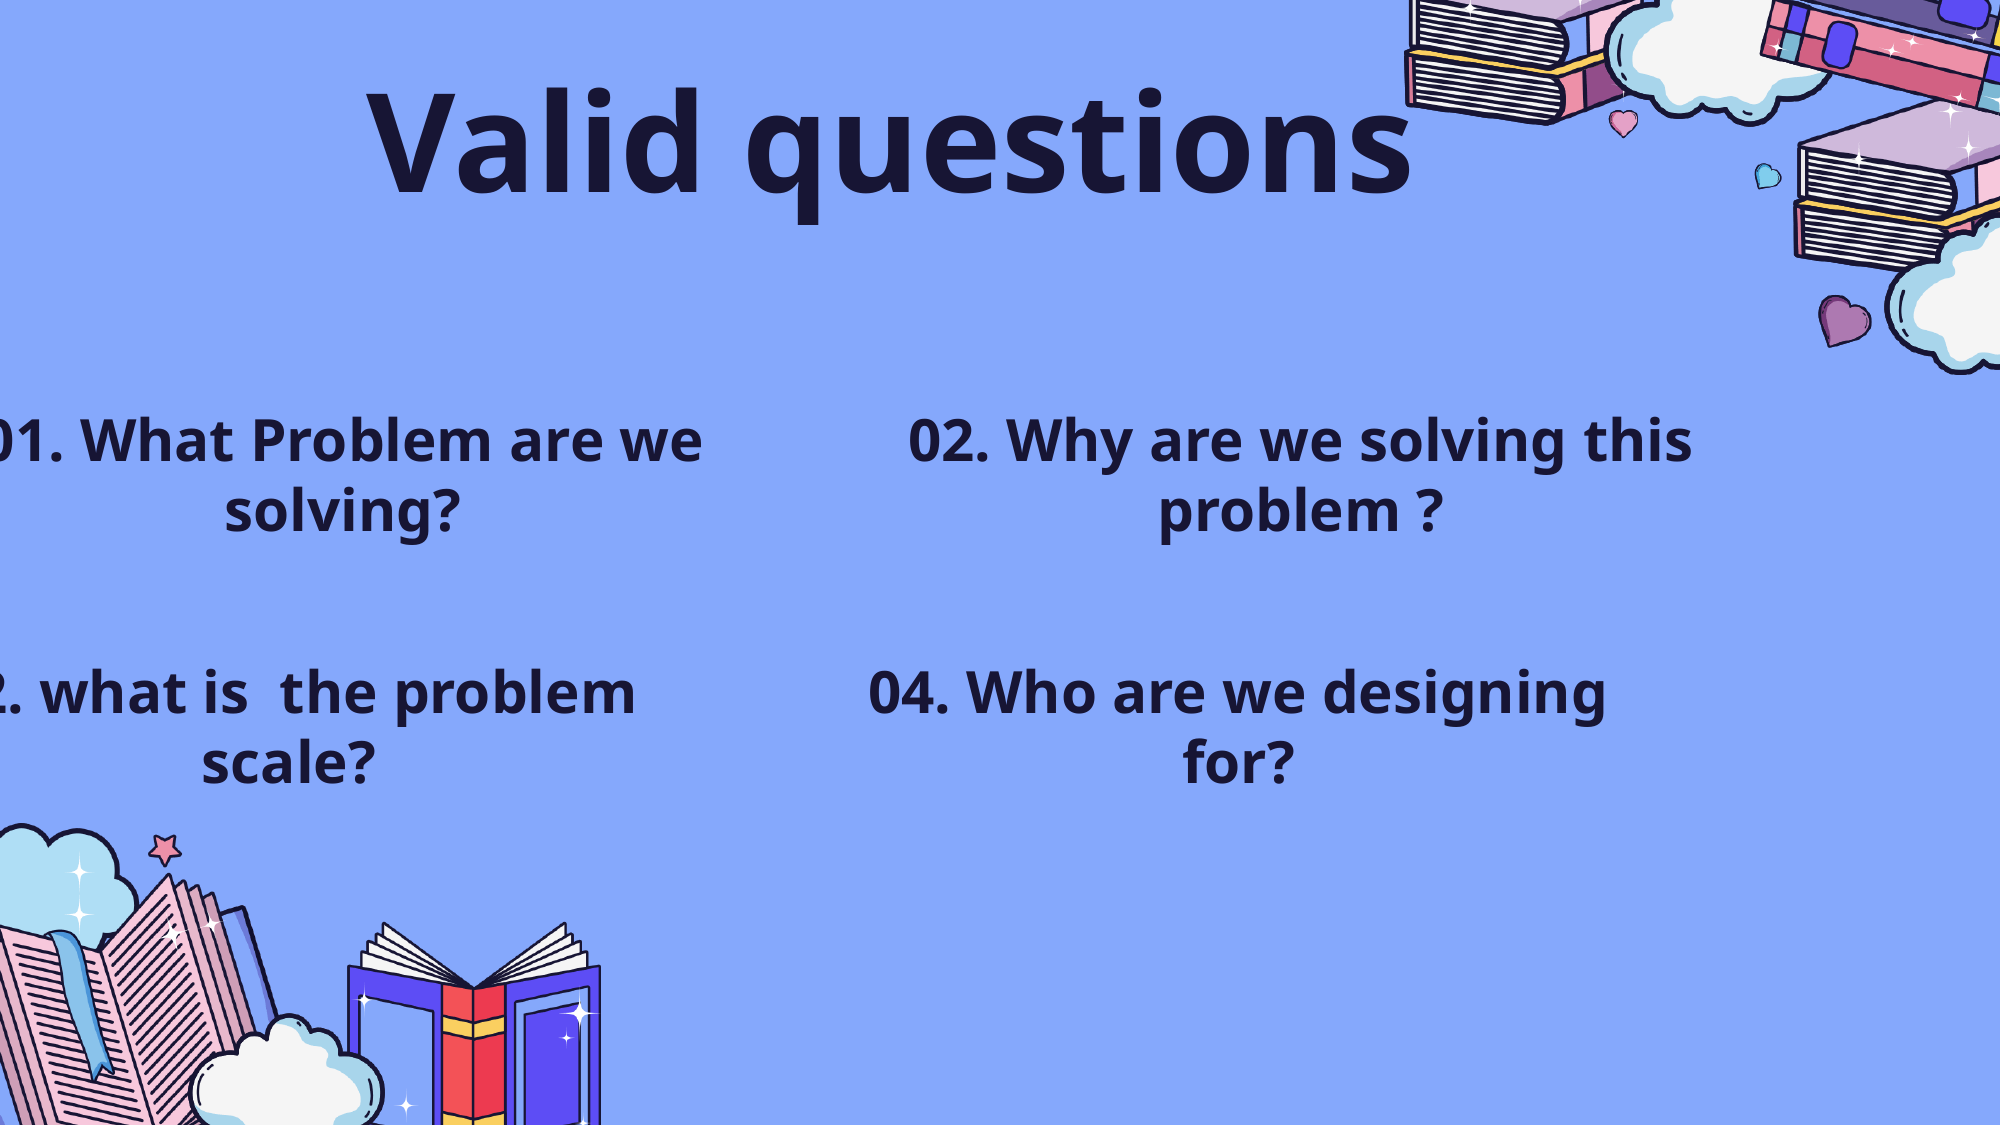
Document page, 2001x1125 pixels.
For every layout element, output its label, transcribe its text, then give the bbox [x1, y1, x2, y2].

text_box 02. what is the problem scale? [0, 647, 700, 803]
picture [0, 823, 601, 1125]
text_box 01. What Problem are we solving? [0, 395, 753, 551]
text_box 04. Who are we designing for? [828, 647, 1649, 803]
picture [1404, 0, 2000, 375]
text_box 02. Why are we solving this problem ? [890, 395, 1711, 551]
text_box Valid questions [180, 47, 1602, 228]
